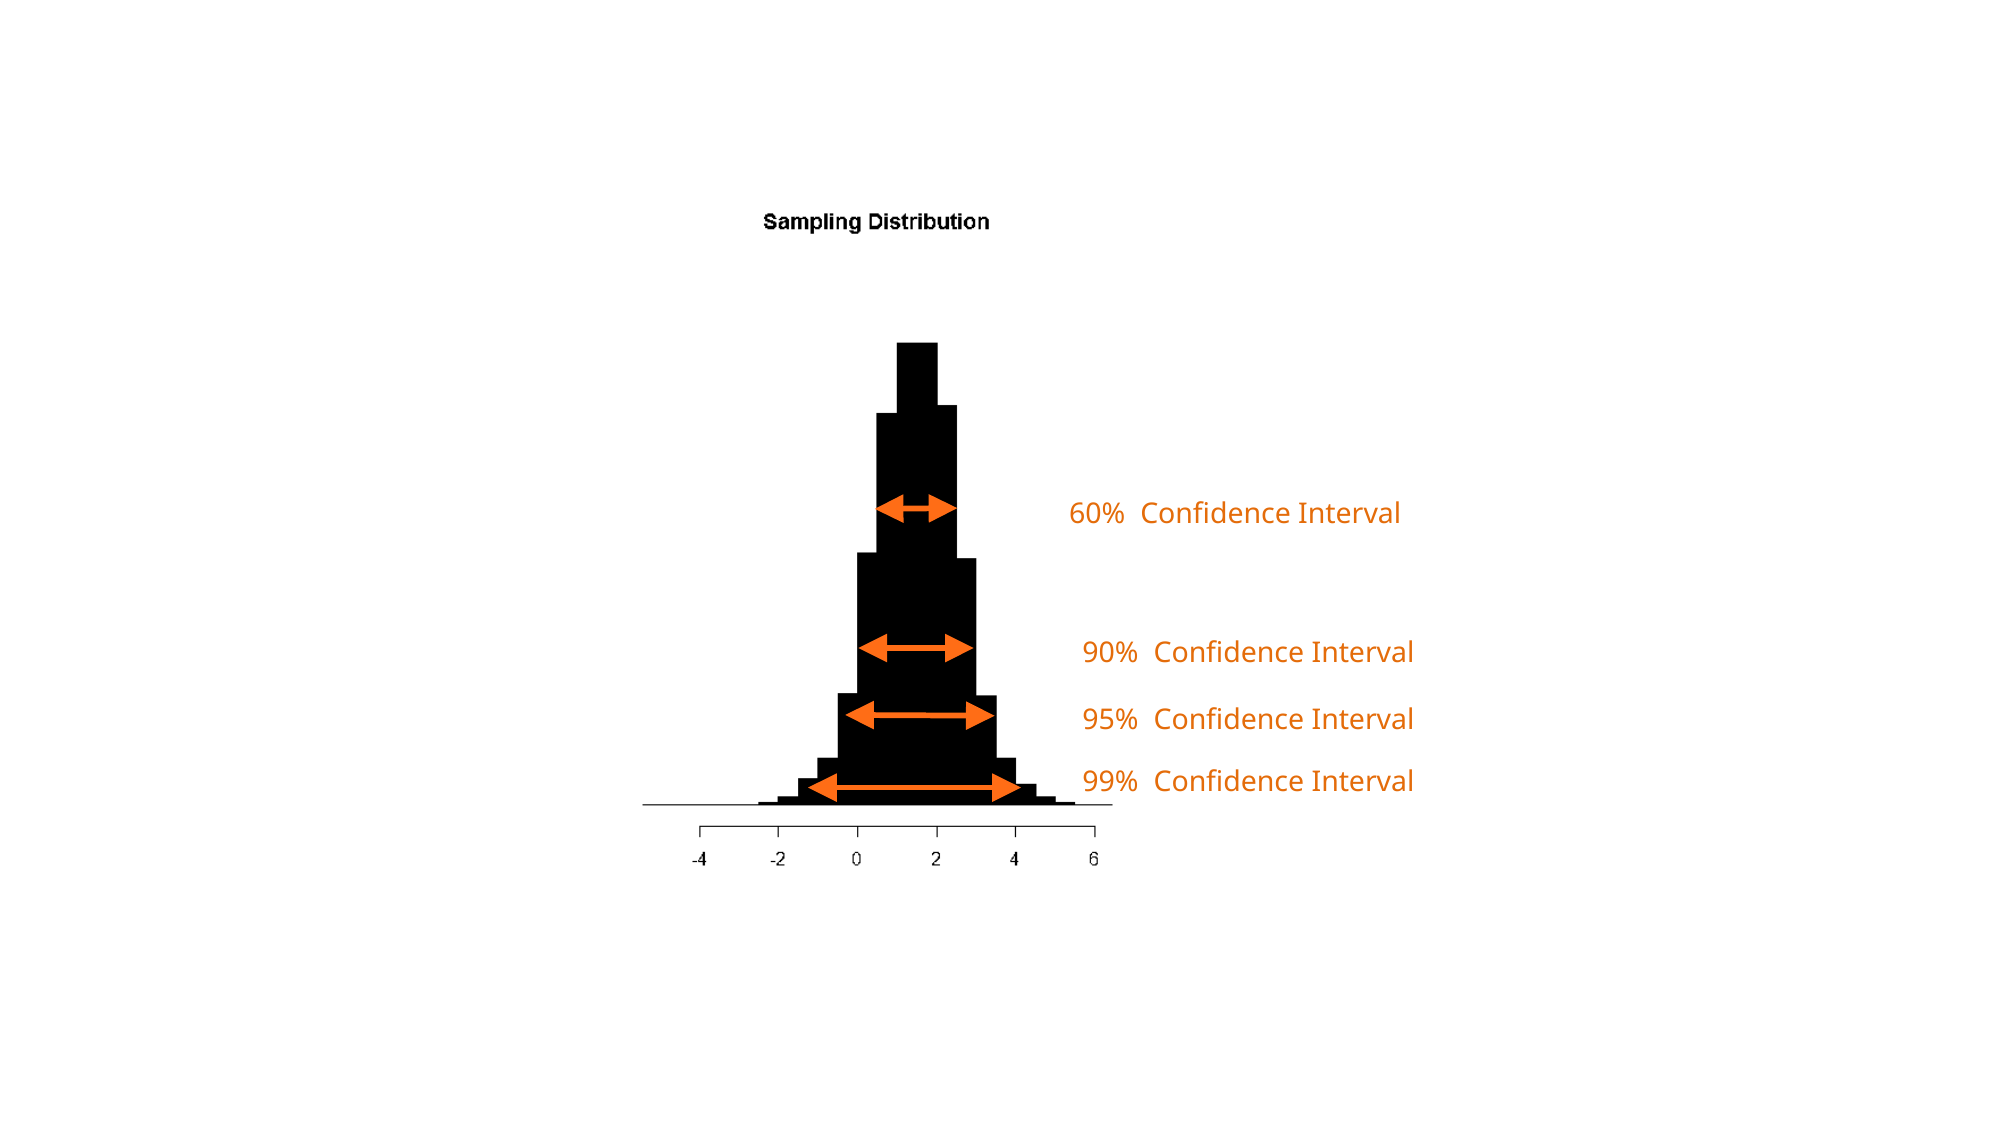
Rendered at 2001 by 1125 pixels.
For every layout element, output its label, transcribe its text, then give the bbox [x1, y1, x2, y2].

text_box 90% Confidence Interval [1158, 592, 1619, 721]
text_box 99% Confidence Interval [879, 721, 1619, 901]
picture [601, 176, 1158, 890]
text_box 60% Confidence Interval [1158, 453, 1605, 632]
